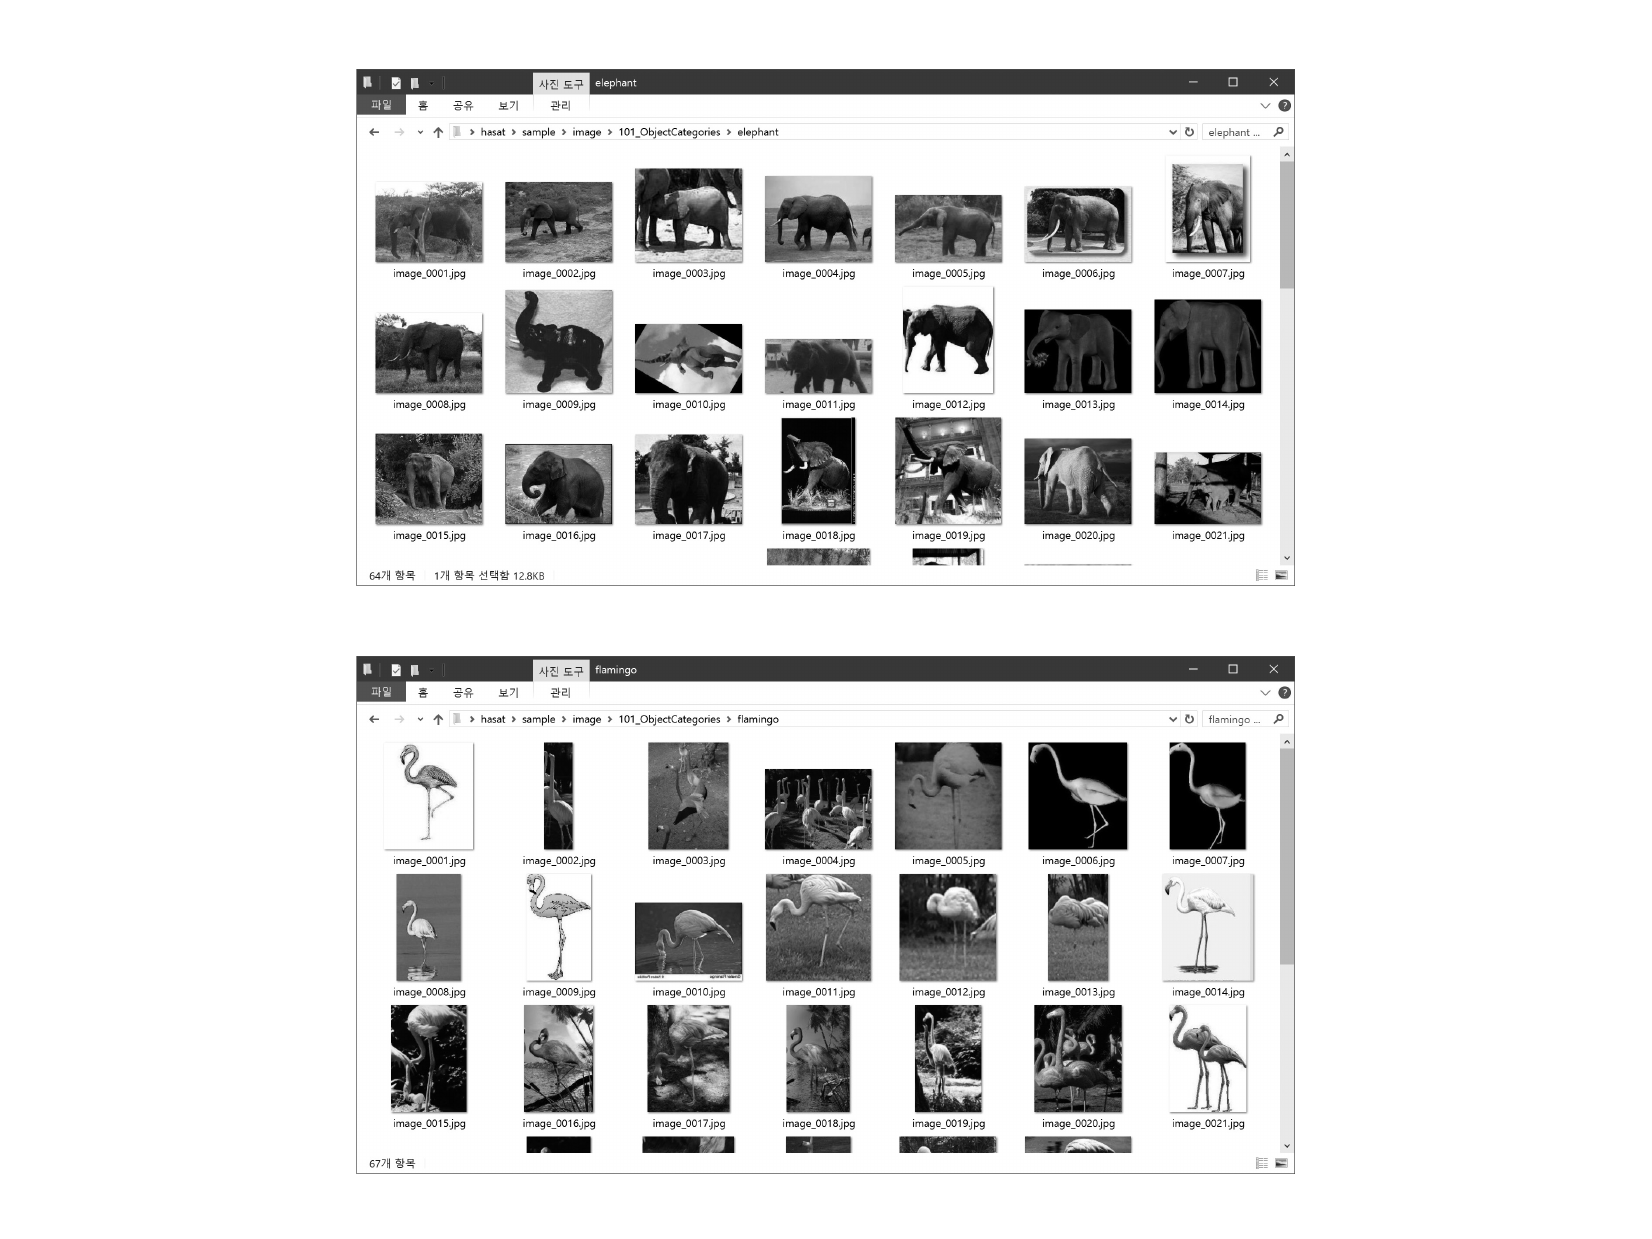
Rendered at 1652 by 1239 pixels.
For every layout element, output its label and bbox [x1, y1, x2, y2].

text_box [356, 69, 1295, 587]
text_box [356, 656, 1295, 1174]
